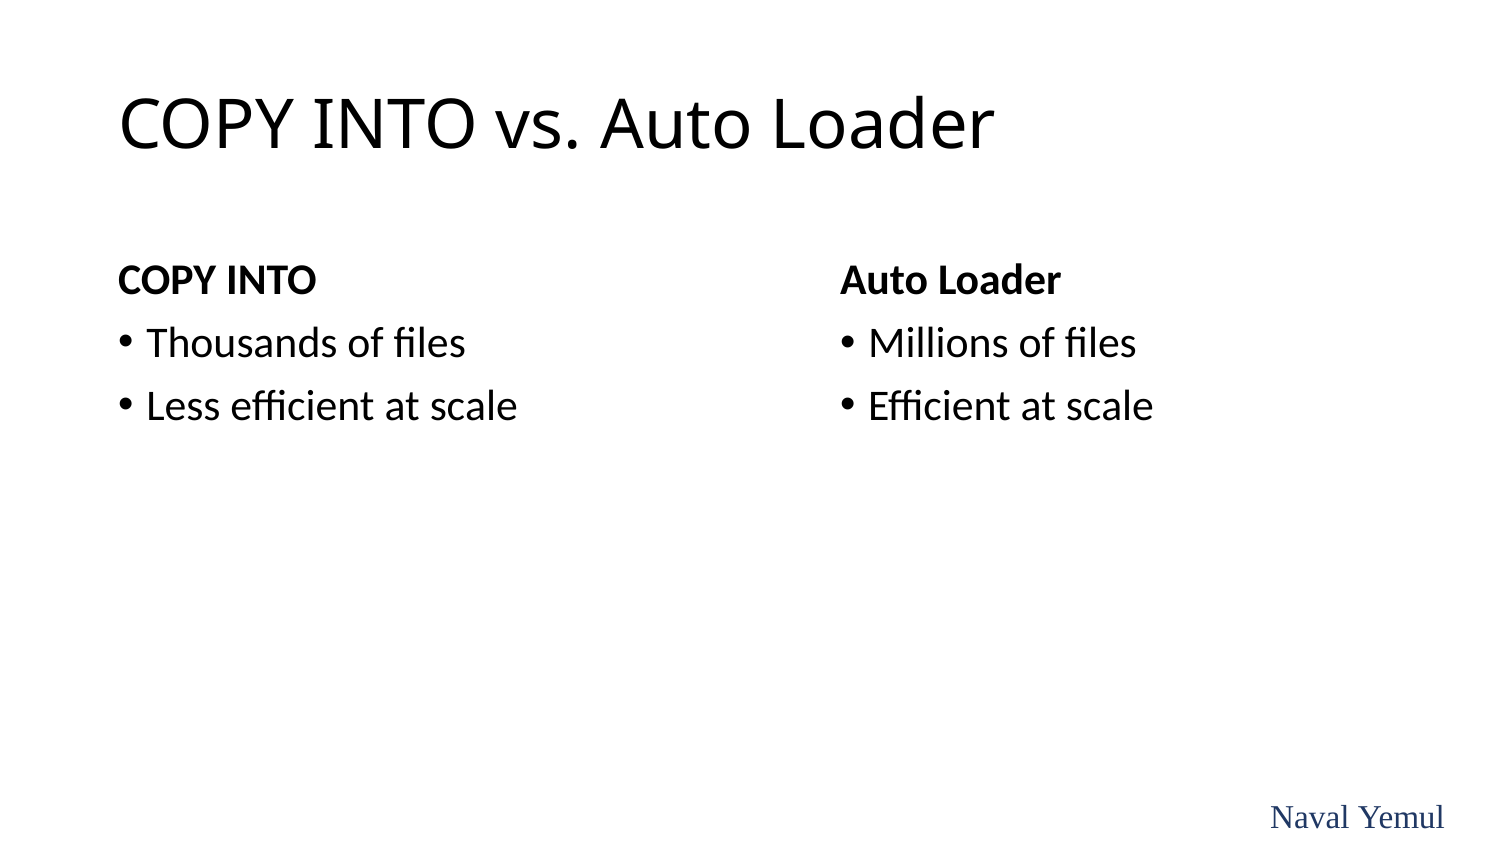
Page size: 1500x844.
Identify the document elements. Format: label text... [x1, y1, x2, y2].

text_box Naval Yemul [1255, 788, 1500, 844]
text_box Auto Loader Millions of files Efficient at scale [825, 249, 1396, 478]
list COPY INTO Thousands of files Less efficient at scale [103, 249, 621, 477]
title COPY INTO vs. Auto Loader [103, 44, 1397, 208]
